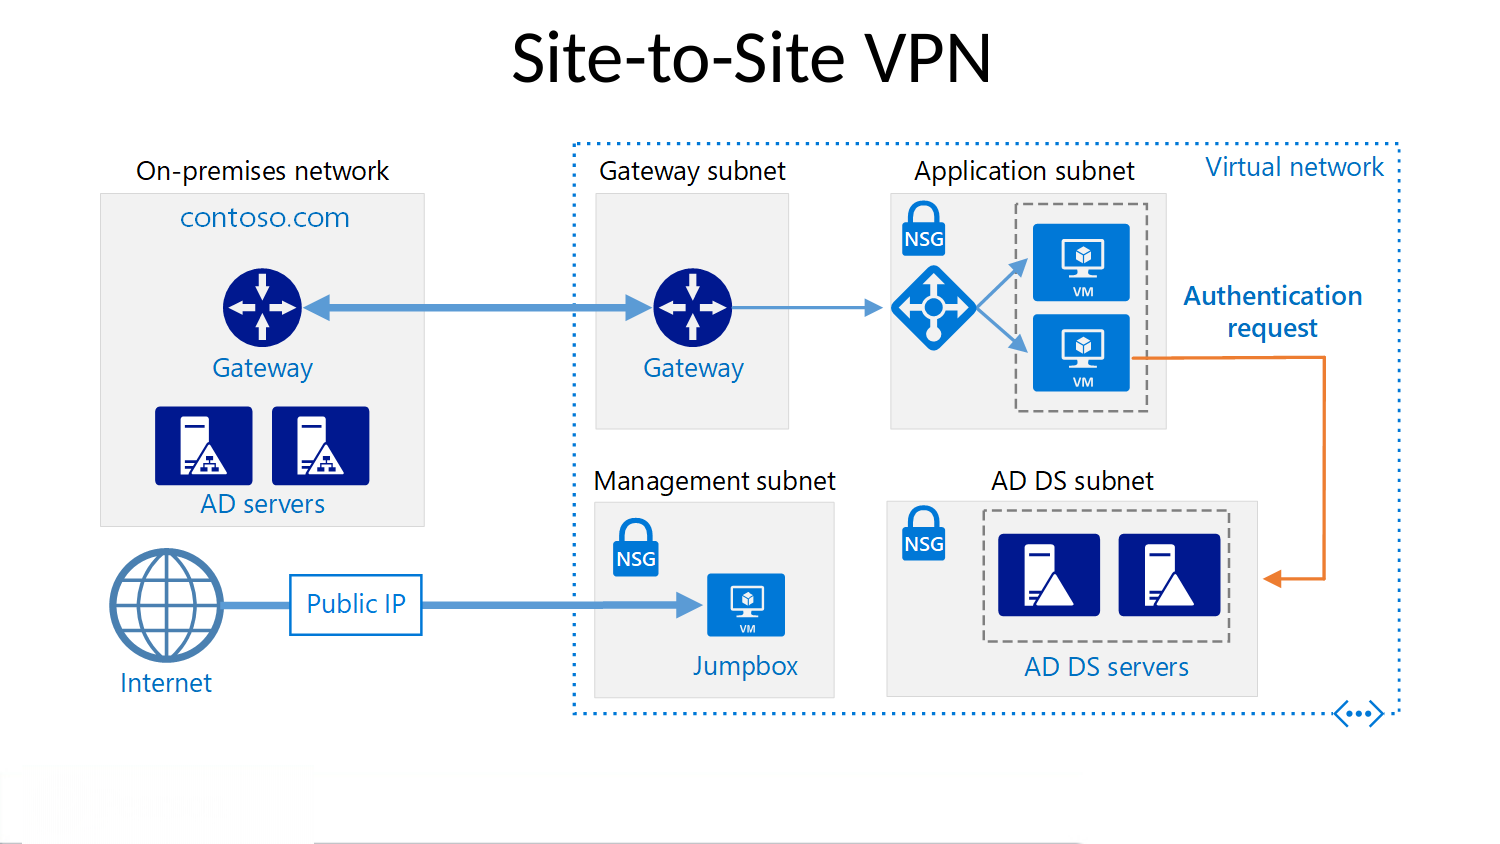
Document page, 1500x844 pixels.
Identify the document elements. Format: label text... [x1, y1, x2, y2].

picture [0, 0, 1500, 844]
title Site-to-Site VPN [133, 0, 1372, 92]
